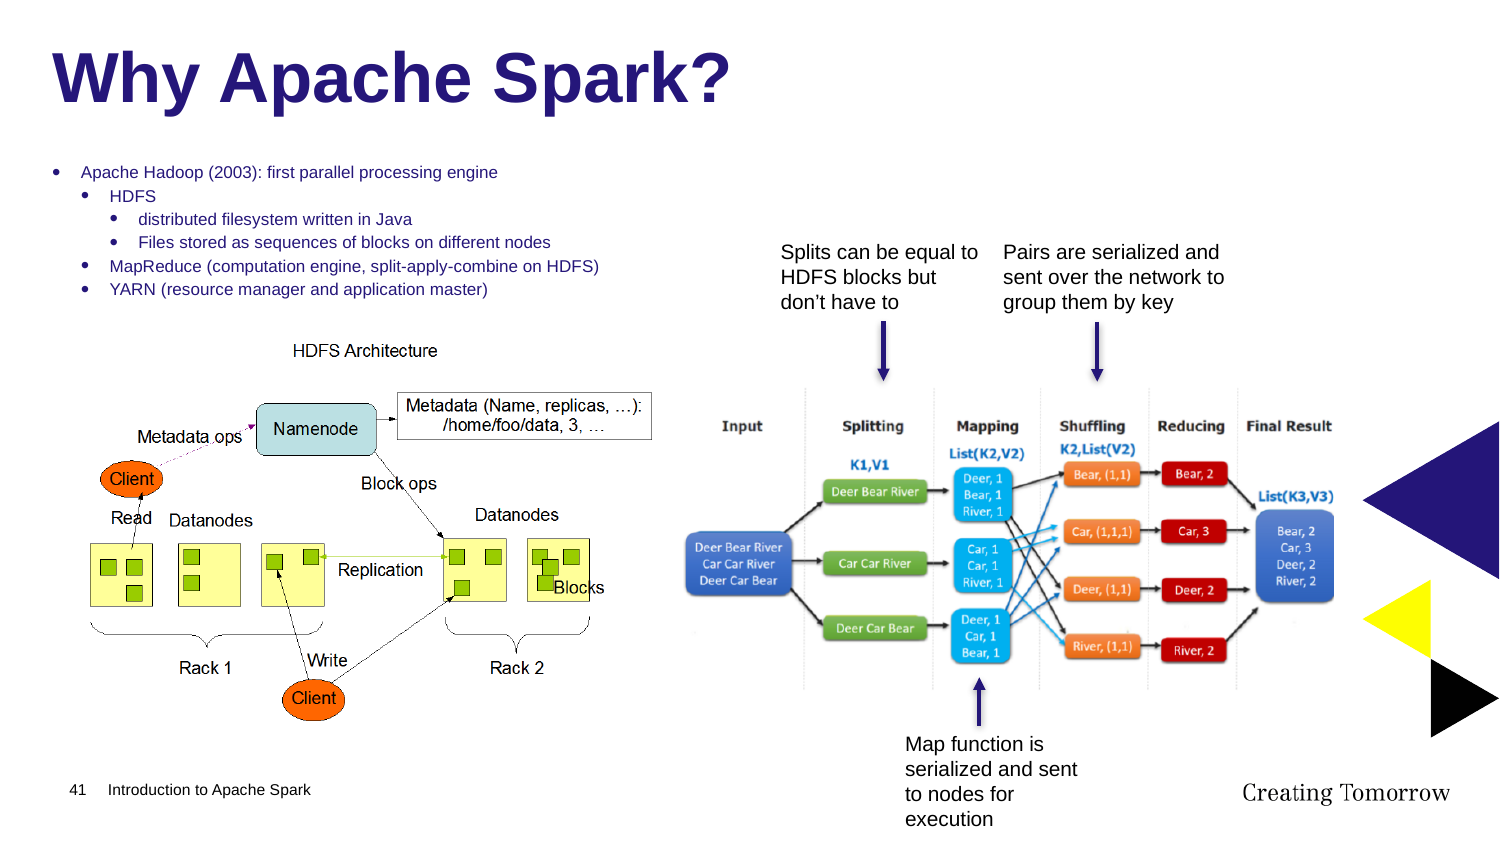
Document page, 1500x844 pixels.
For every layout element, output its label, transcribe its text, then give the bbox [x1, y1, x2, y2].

text_box Map function is serialized and sent to nodes for execution [890, 722, 1112, 838]
footer Introduction to Apache Spark [114, 767, 750, 813]
picture [0, 0, 1500, 844]
slide_number 41 [54, 767, 114, 813]
text_box Pairs are serialized and sent over the network to group them by key [988, 231, 1265, 322]
text_box Splits can be equal to HDFS blocks but don’t have to [765, 230, 1001, 321]
title Why Apache Spark? [52, 31, 1362, 120]
list Apache Hadoop (2003): first parallel processing engine HDFS distributed filesystem written in Java Files stored as sequences of blocks on different nodes MapReduce (computation engine, split-apply-combine on HDFS) YARN (resource manager and application master) [52, 158, 750, 301]
